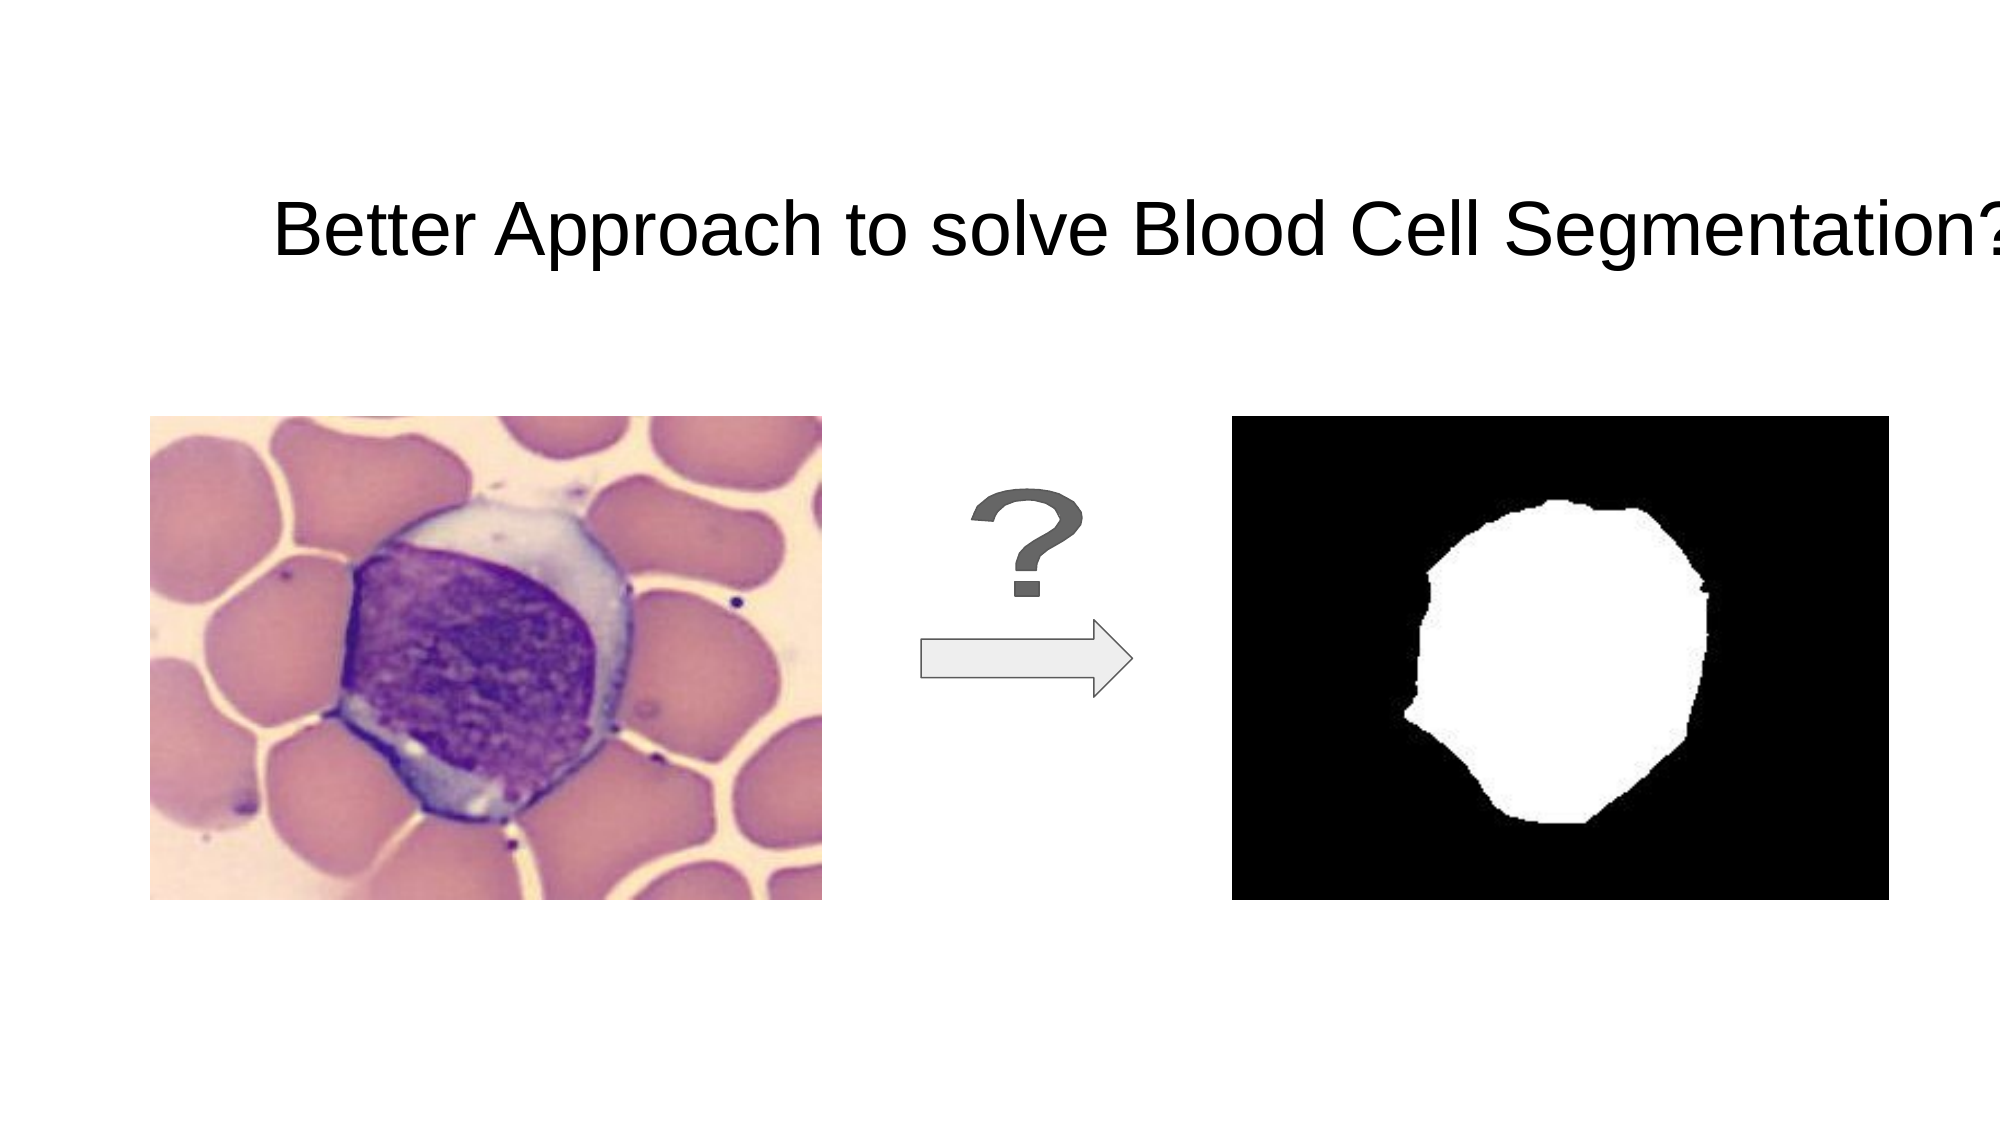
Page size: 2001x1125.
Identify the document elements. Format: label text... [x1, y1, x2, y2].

picture [150, 416, 822, 901]
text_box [971, 488, 1083, 597]
picture [1231, 416, 1890, 901]
title Better Approach to solve Blood Cell Segmentation? [183, 113, 2000, 319]
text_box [920, 619, 1133, 698]
